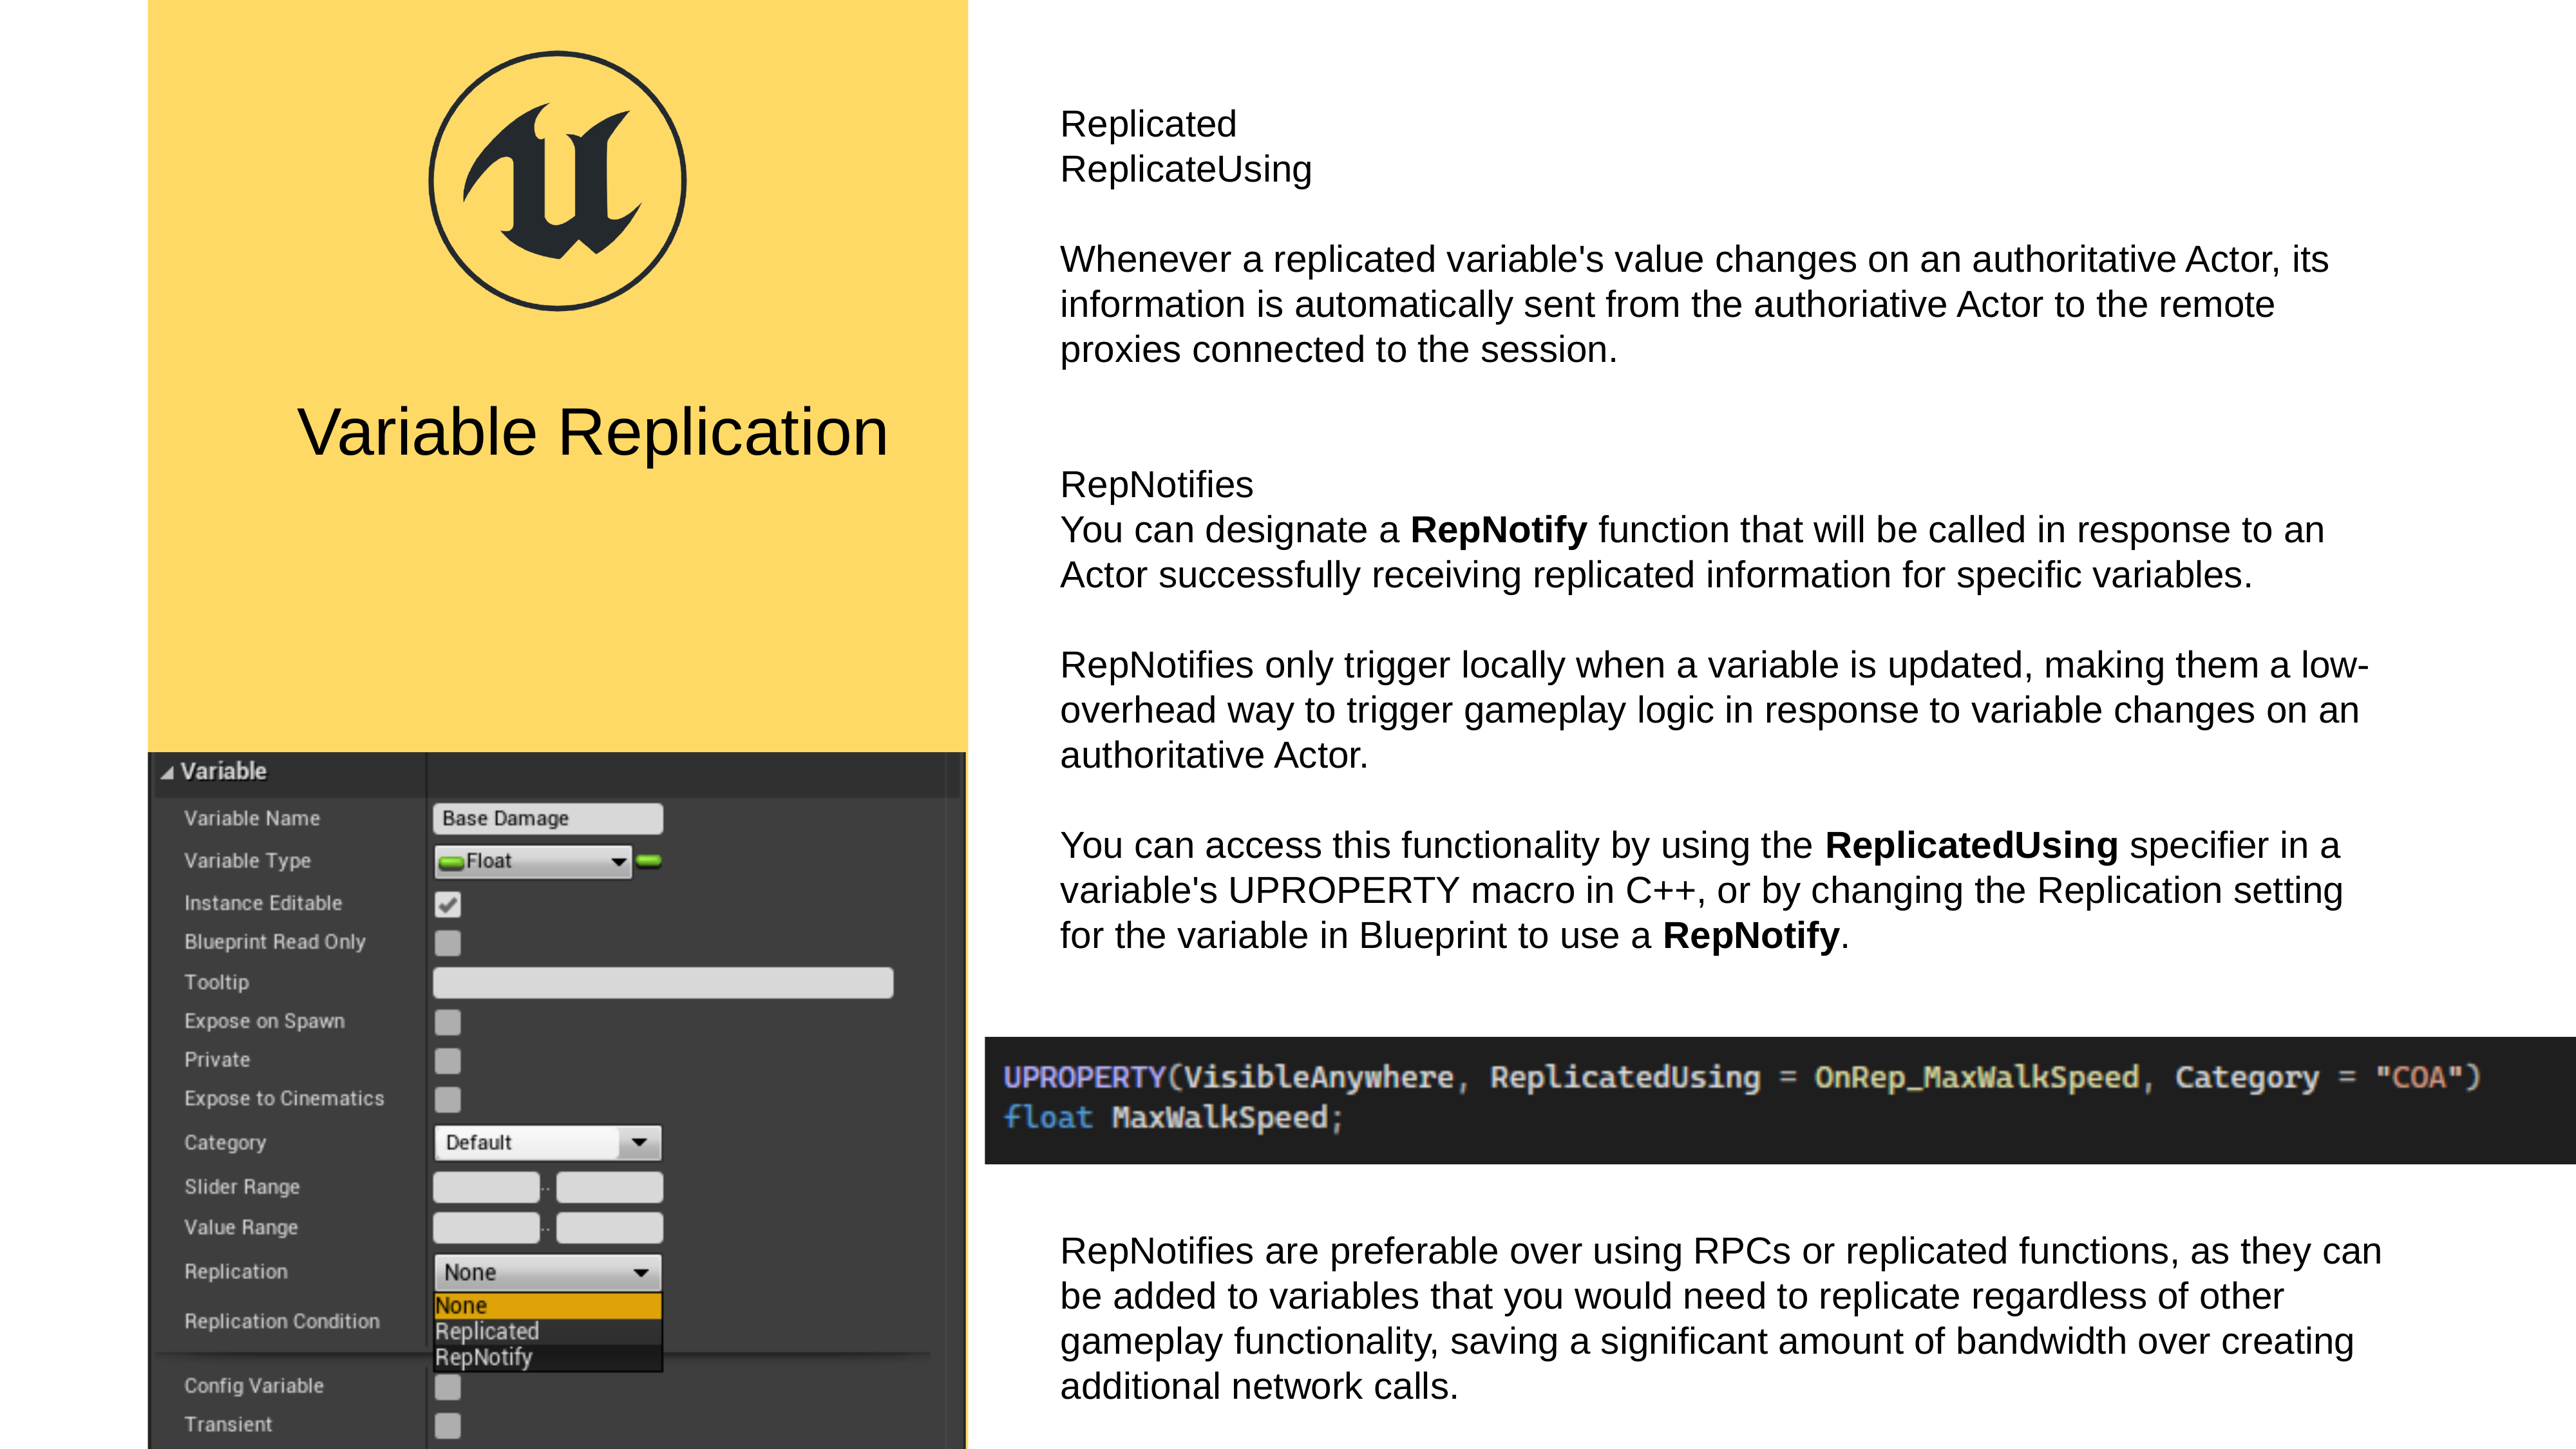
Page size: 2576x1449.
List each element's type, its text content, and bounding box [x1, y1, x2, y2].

picture [985, 1037, 2576, 1165]
picture [419, 41, 697, 325]
picture [147, 752, 966, 1449]
text_box Variable Replication [201, 383, 896, 474]
text_box [147, 0, 969, 1449]
text_box Replicated ReplicateUsing Whenever a replicated variable's value changes on an authoritative Actor, its information is automatically sent from the authoriative Actor to the remote proxies connected to the session. RepNotifies You can designate a RepNotify function that will be called in response to an Actor successfully receiving replicated information for specific variables. RepNotifies only trigger locally when a variable is updated, making them a low-overhead way to trigger gameplay logic in response to variable changes on an authoritative Actor. You can access this functionality by using the ReplicatedUsing specifier in a variable's UPROPERTY macro in C++, or by changing the Replication setting for the variable in Blueprint to use a RepNotify. RepNotifies are preferable over using RPCs or replicated functions, as they can be added to variables that you would need to replicate regardless of other gameplay functionality, saving a significant amount of bandwidth over creating additional network calls. [1055, 94, 2397, 1037]
text_box Replicated ReplicateUsing Whenever a replicated variable's value changes on an authoritative Actor, its information is automatically sent from the authoriative Actor to the remote proxies connected to the session. RepNotifies You can designate a RepNotify function that will be called in response to an Actor successfully receiving replicated information for specific variables. RepNotifies only trigger locally when a variable is updated, making them a low-overhead way to trigger gameplay logic in response to variable changes on an authoritative Actor. You can access this functionality by using the ReplicatedUsing specifier in a variable's UPROPERTY macro in C++, or by changing the Replication setting for the variable in Blueprint to use a RepNotify. RepNotifies are preferable over using RPCs or replicated functions, as they can be added to variables that you would need to replicate regardless of other gameplay functionality, saving a significant amount of bandwidth over creating additional network calls. [1055, 1165, 2397, 1449]
